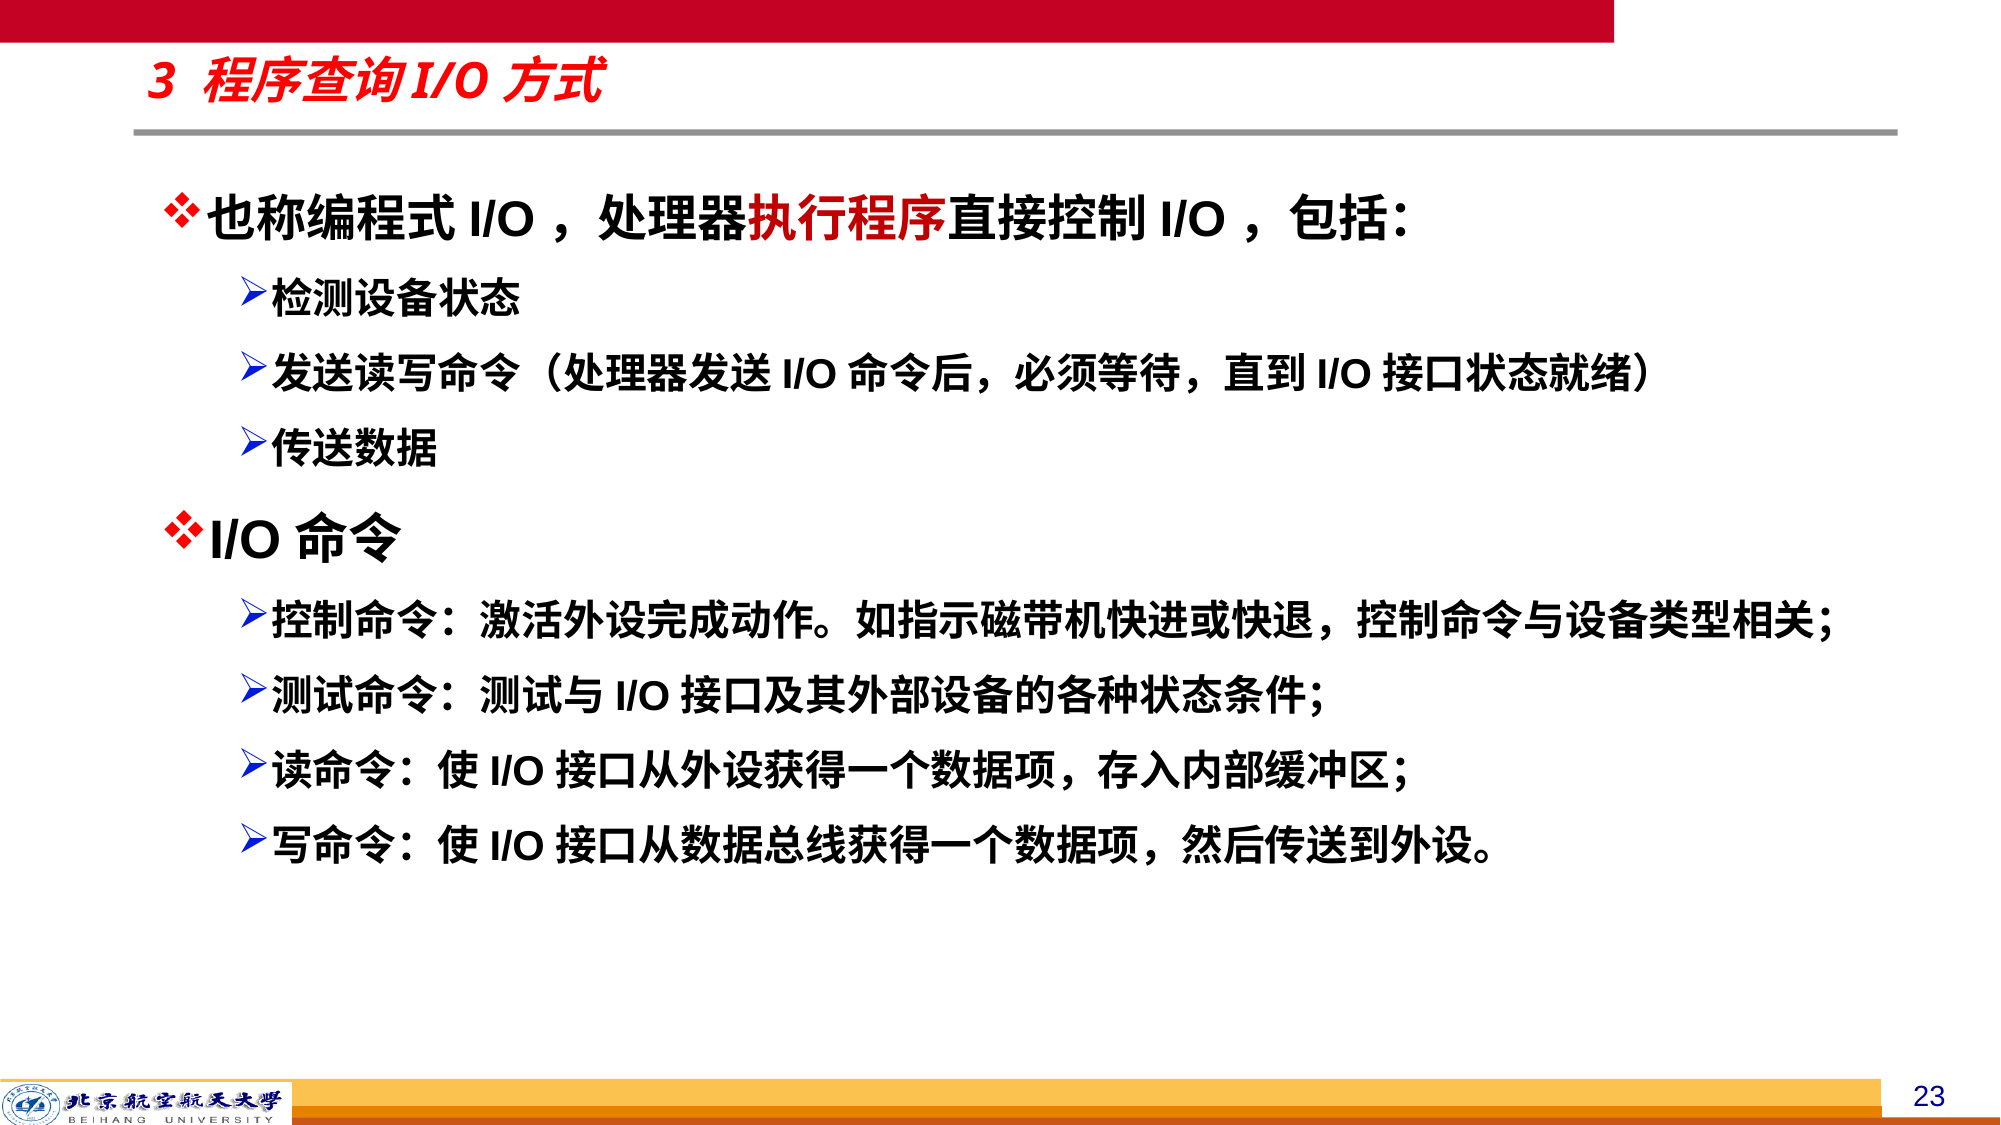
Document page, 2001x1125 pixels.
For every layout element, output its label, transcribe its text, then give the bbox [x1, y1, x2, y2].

picture [0, 1082, 292, 1125]
list 也称编程式I/O，处理器执行程序直接控制I/O，包括： 检测设备状态 发送读写命令（处理器发送I/O命令后，必须等待，直到I/O接口状态就绪） 传送数据 I/O命令 控制命令：激活外设完成动作。如指示磁带机快进或快退，控制命令与设备类型相关； 测试命令：测试与I/O接口及其外部设备的各种状态条件； 读命令：使I/O接口从外设获得一个数据项，存入内部缓冲区； 写命令：使I/O接口从数据总线获得一个数据项，然后传送到外设。 [148, 151, 1911, 881]
title 3 程序查询I/O方式 [137, 51, 1001, 115]
